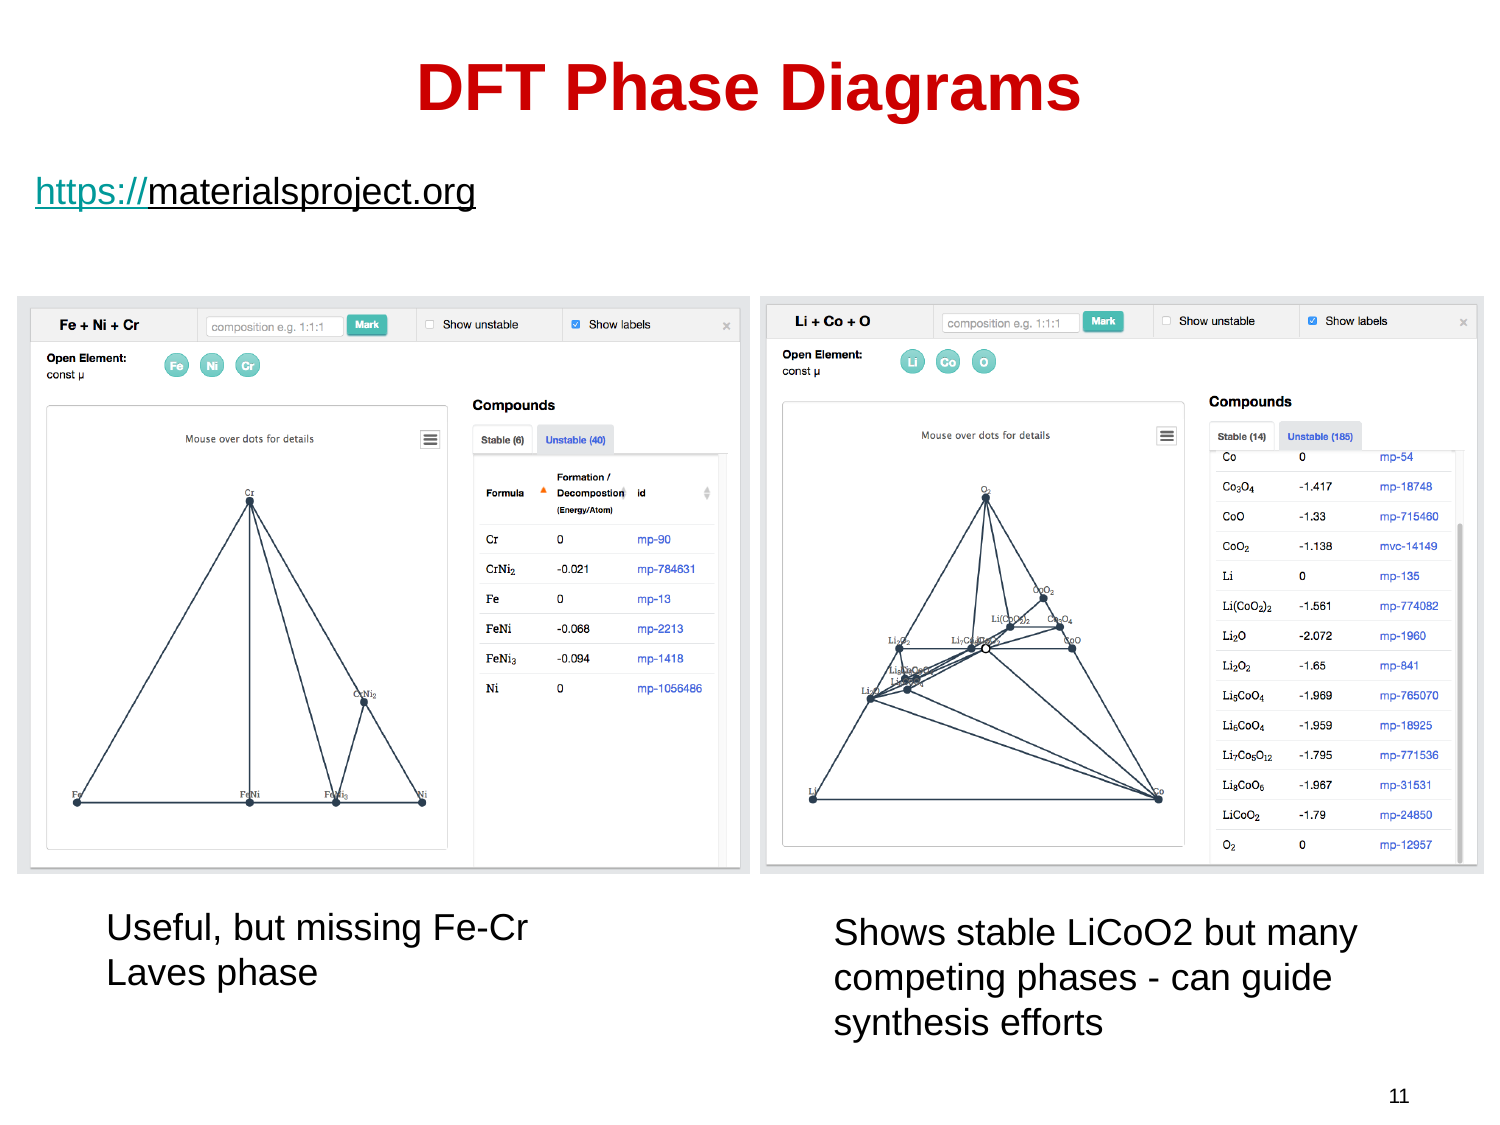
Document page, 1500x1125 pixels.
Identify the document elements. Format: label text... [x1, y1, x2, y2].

text_box Useful, but missing Fe-Cr Laves phase [91, 895, 567, 1001]
picture [17, 296, 751, 874]
text_box Shows stable LiCoO2 but many competing phases - can guide synthesis efforts [818, 900, 1425, 1051]
title DFT Phase Diagrams [0, 0, 1500, 169]
slide_number 11 [1074, 1049, 1426, 1103]
picture [760, 296, 1484, 874]
text_box https://materialsproject.org [20, 160, 502, 220]
